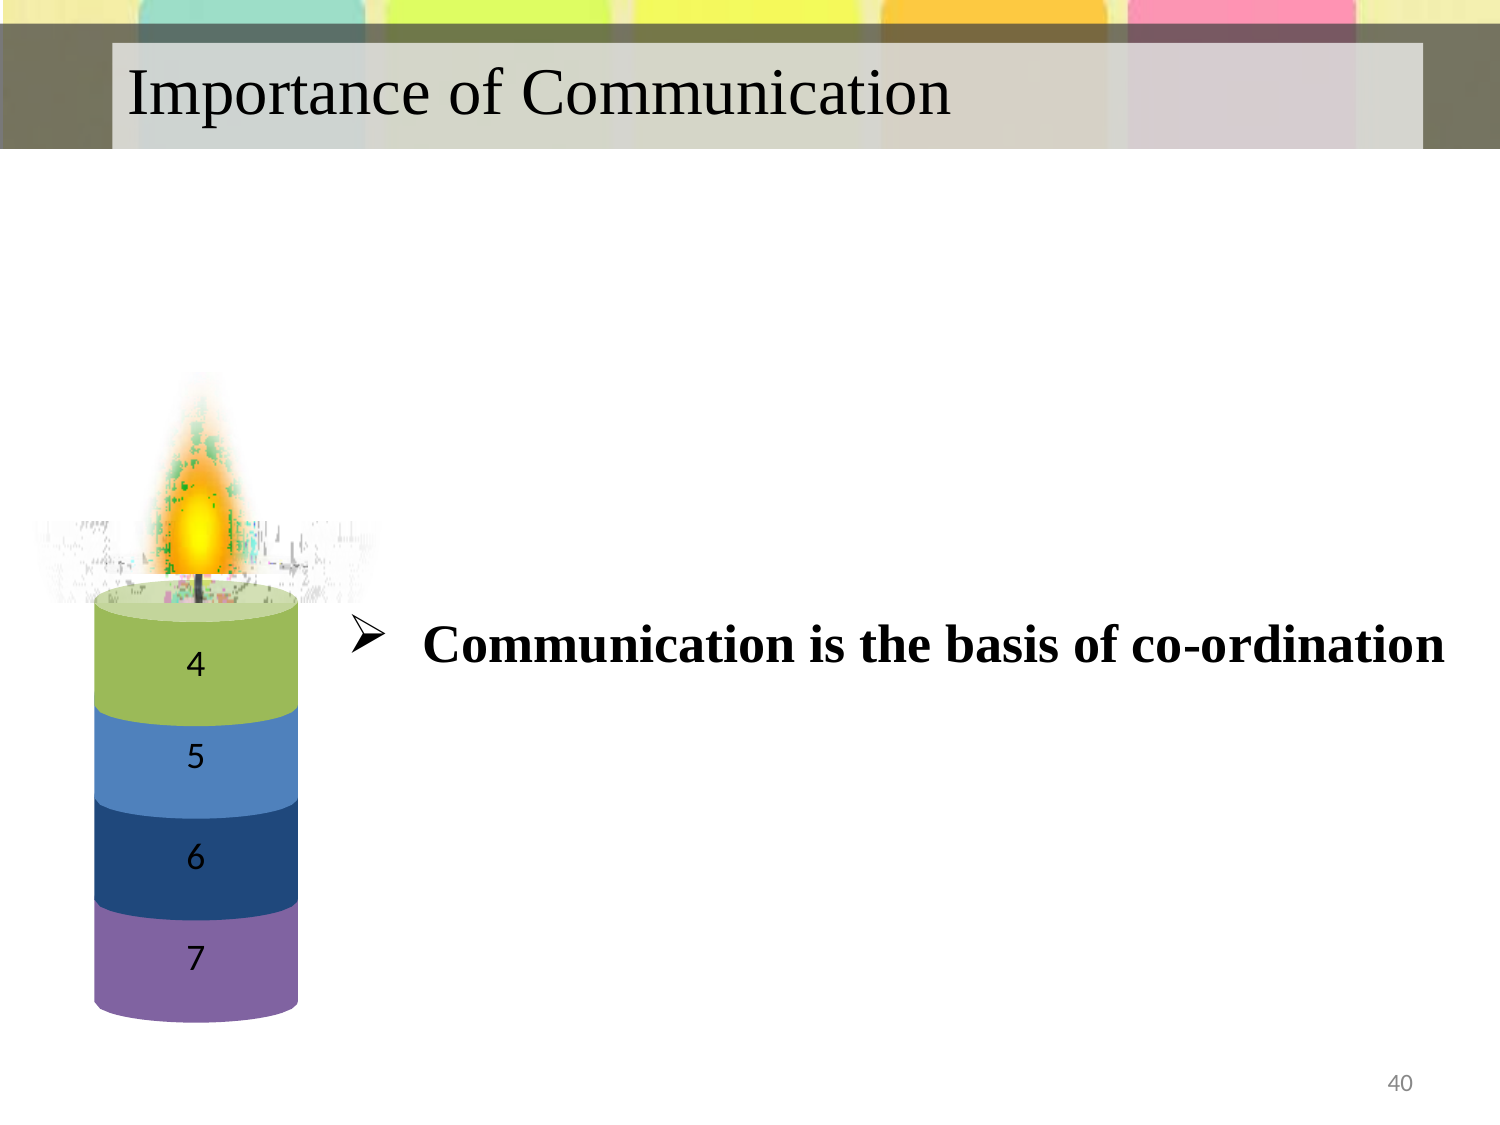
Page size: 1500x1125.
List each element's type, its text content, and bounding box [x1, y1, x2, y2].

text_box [93, 734, 299, 1023]
text_box Communication is the basis of co-ordination [345, 606, 1447, 674]
slide_number 40 [1374, 1059, 1420, 1125]
picture [29, 372, 385, 603]
picture [3, 0, 1500, 23]
title Importance of Communication [112, 42, 1424, 236]
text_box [93, 610, 299, 727]
